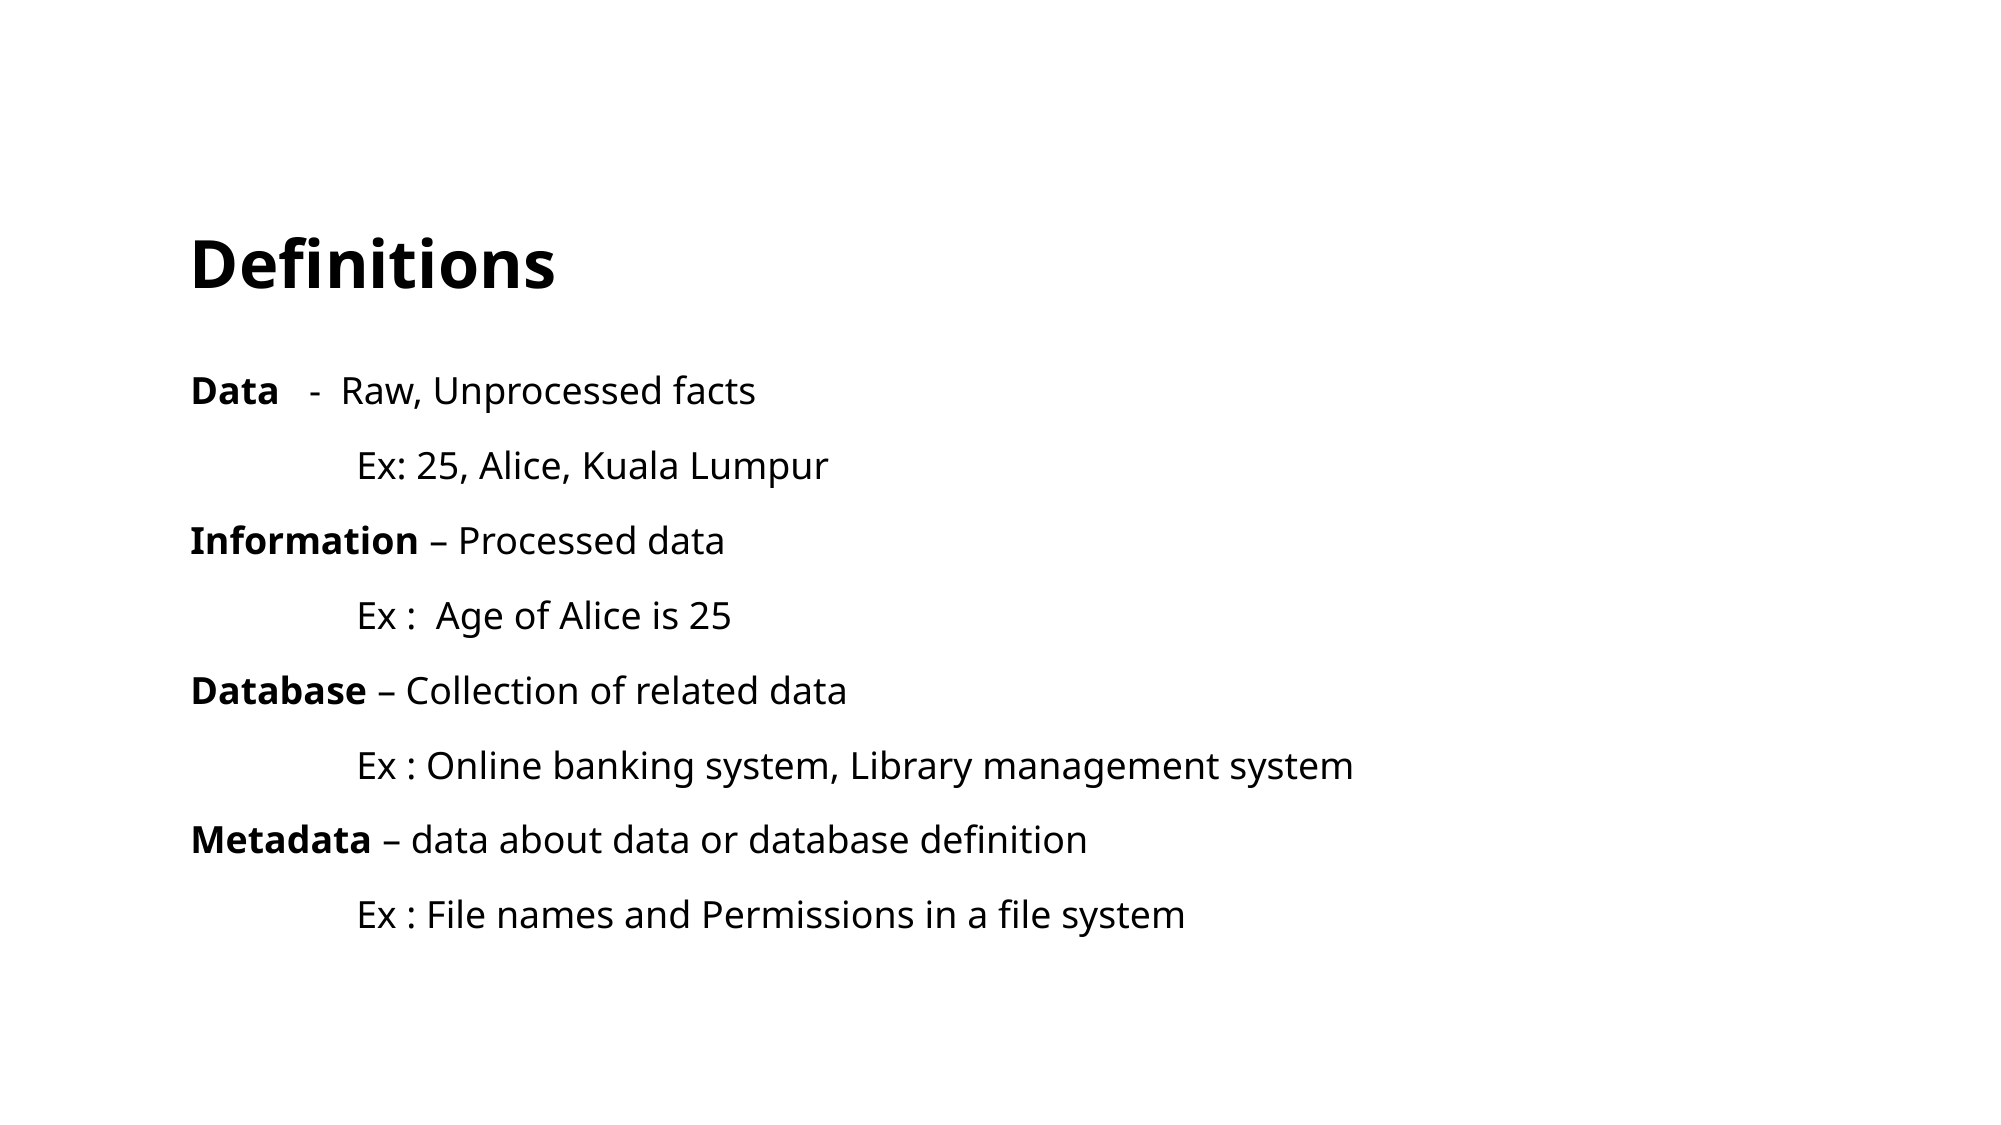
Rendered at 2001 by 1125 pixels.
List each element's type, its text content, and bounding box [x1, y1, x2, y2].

list Data - Raw, Unprocessed facts Ex: 25, Alice, Kuala Lumpur Information – Processed data Ex : Age of Alice is 25 Database – Collection of related data Ex : Online banking system, Library management system Metadata – data about data or database definition Ex : File names and Permissions in a file system [175, 351, 1633, 955]
title Definitions [174, 153, 1633, 311]
